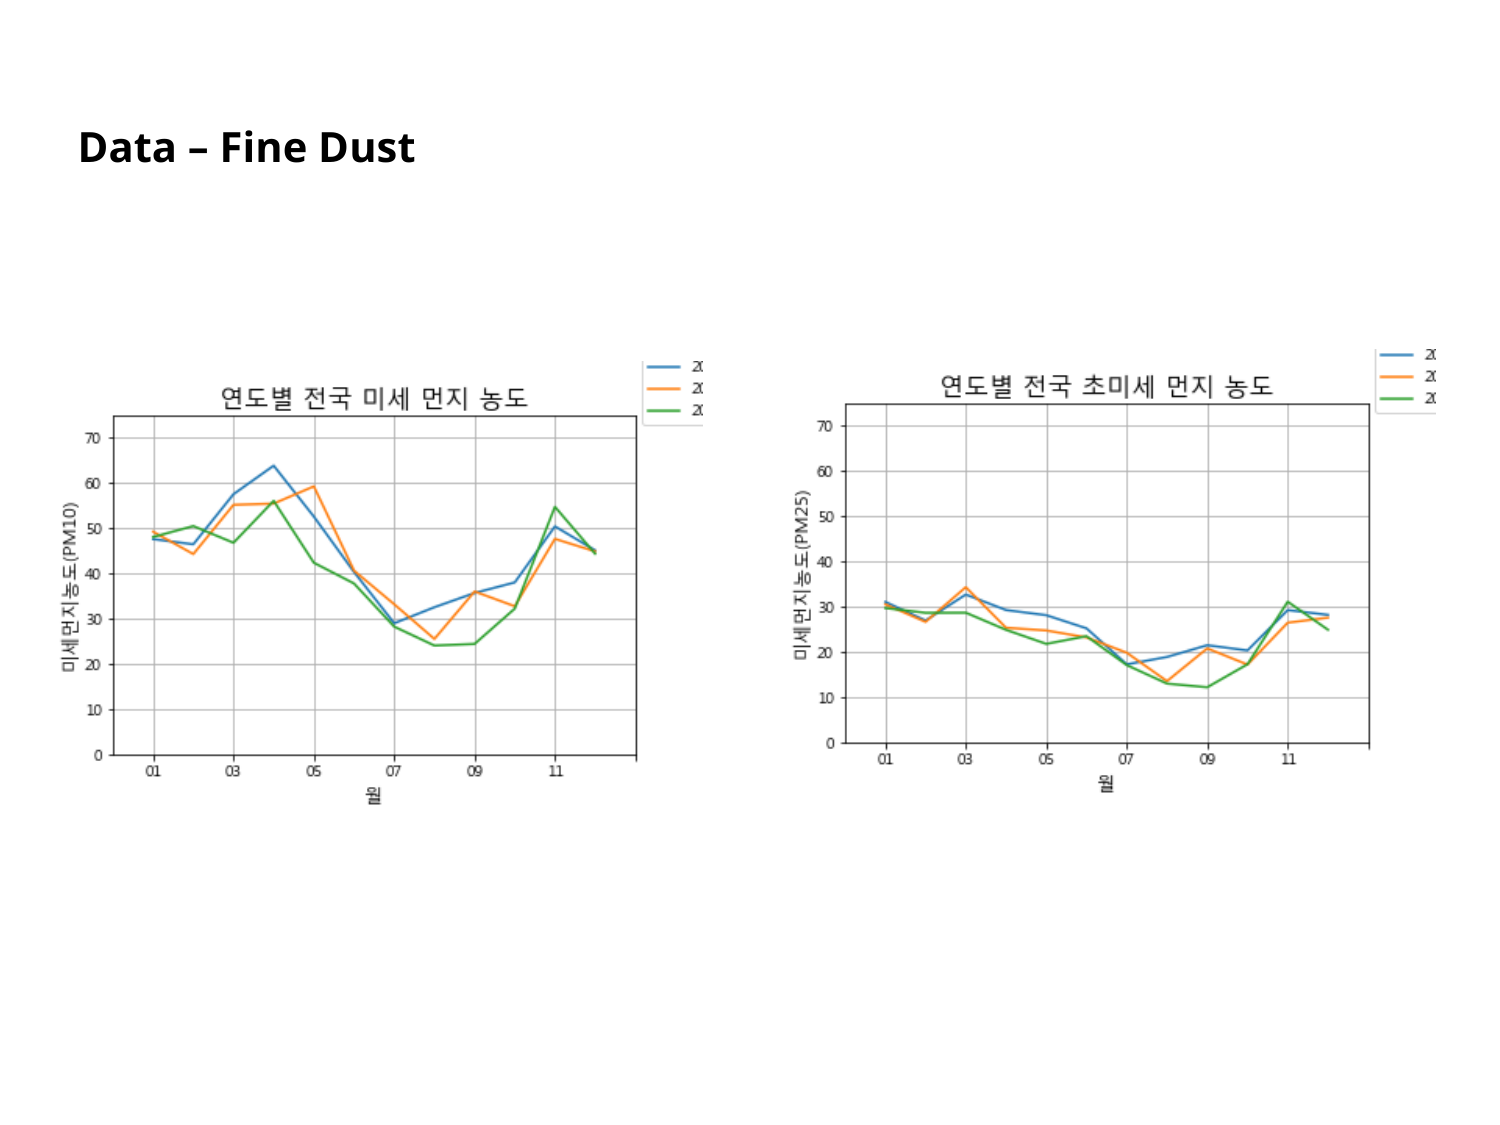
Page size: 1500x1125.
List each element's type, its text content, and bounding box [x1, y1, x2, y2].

picture [761, 349, 1436, 799]
text_box Data – Fine Dust [63, 113, 431, 179]
picture [29, 361, 703, 811]
